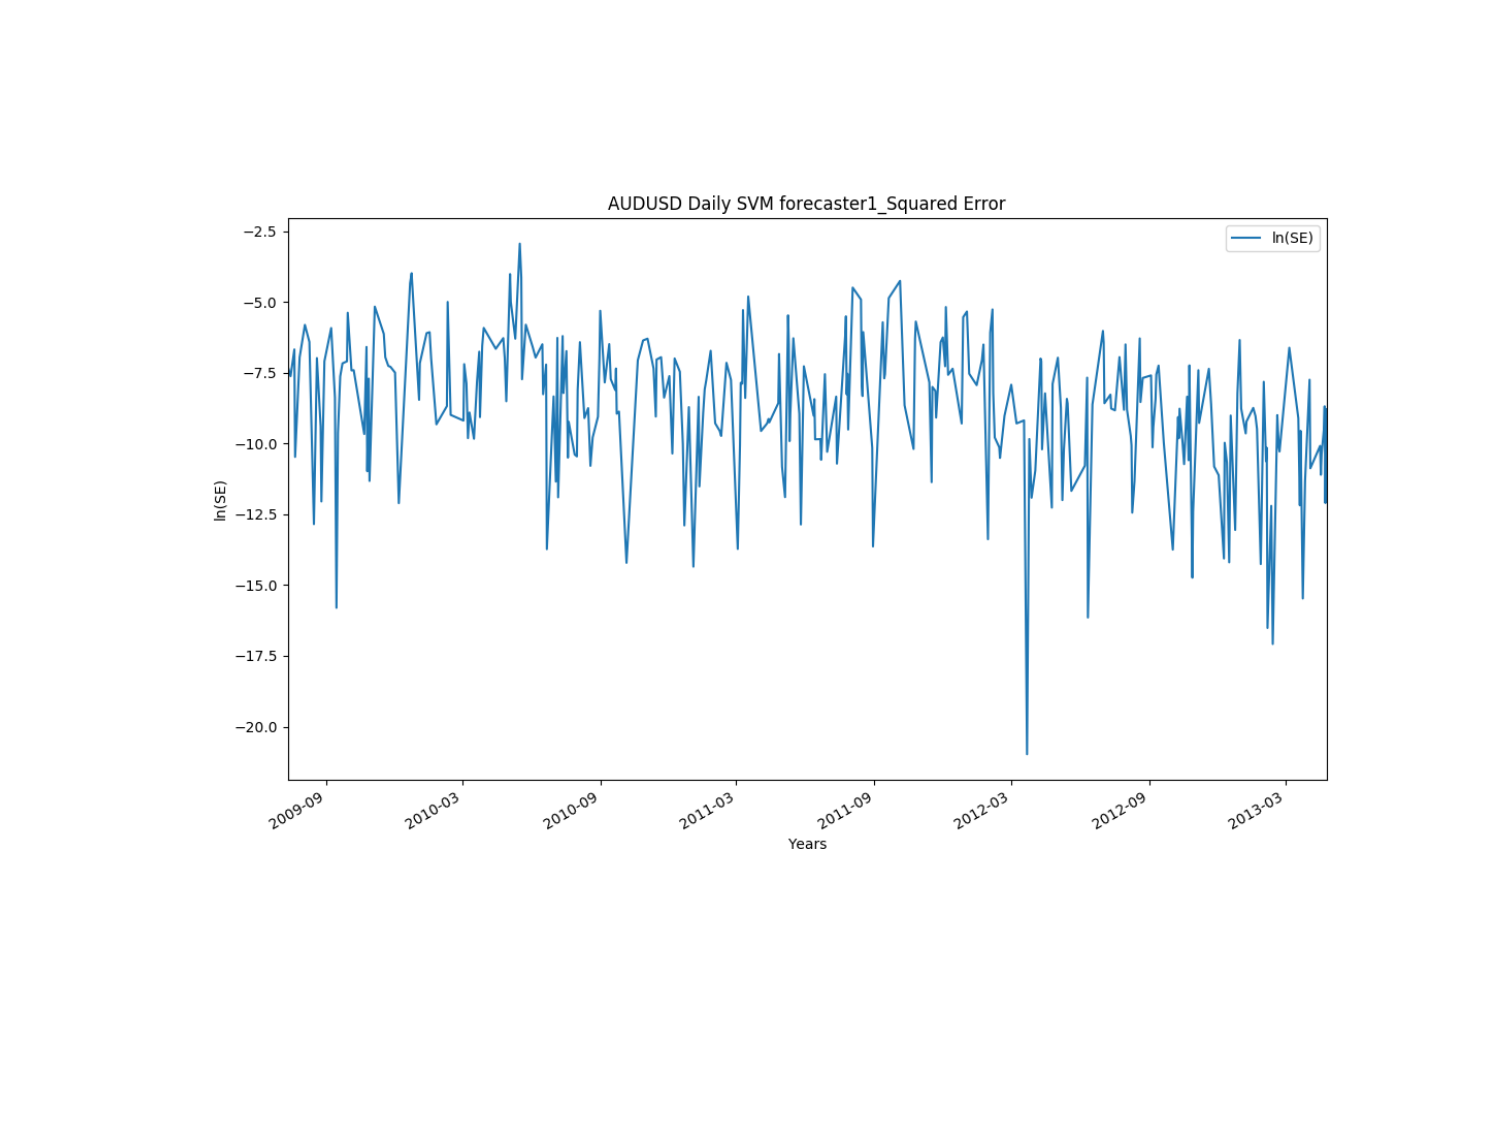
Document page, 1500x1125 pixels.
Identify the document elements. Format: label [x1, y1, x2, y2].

picture [119, 119, 1461, 946]
